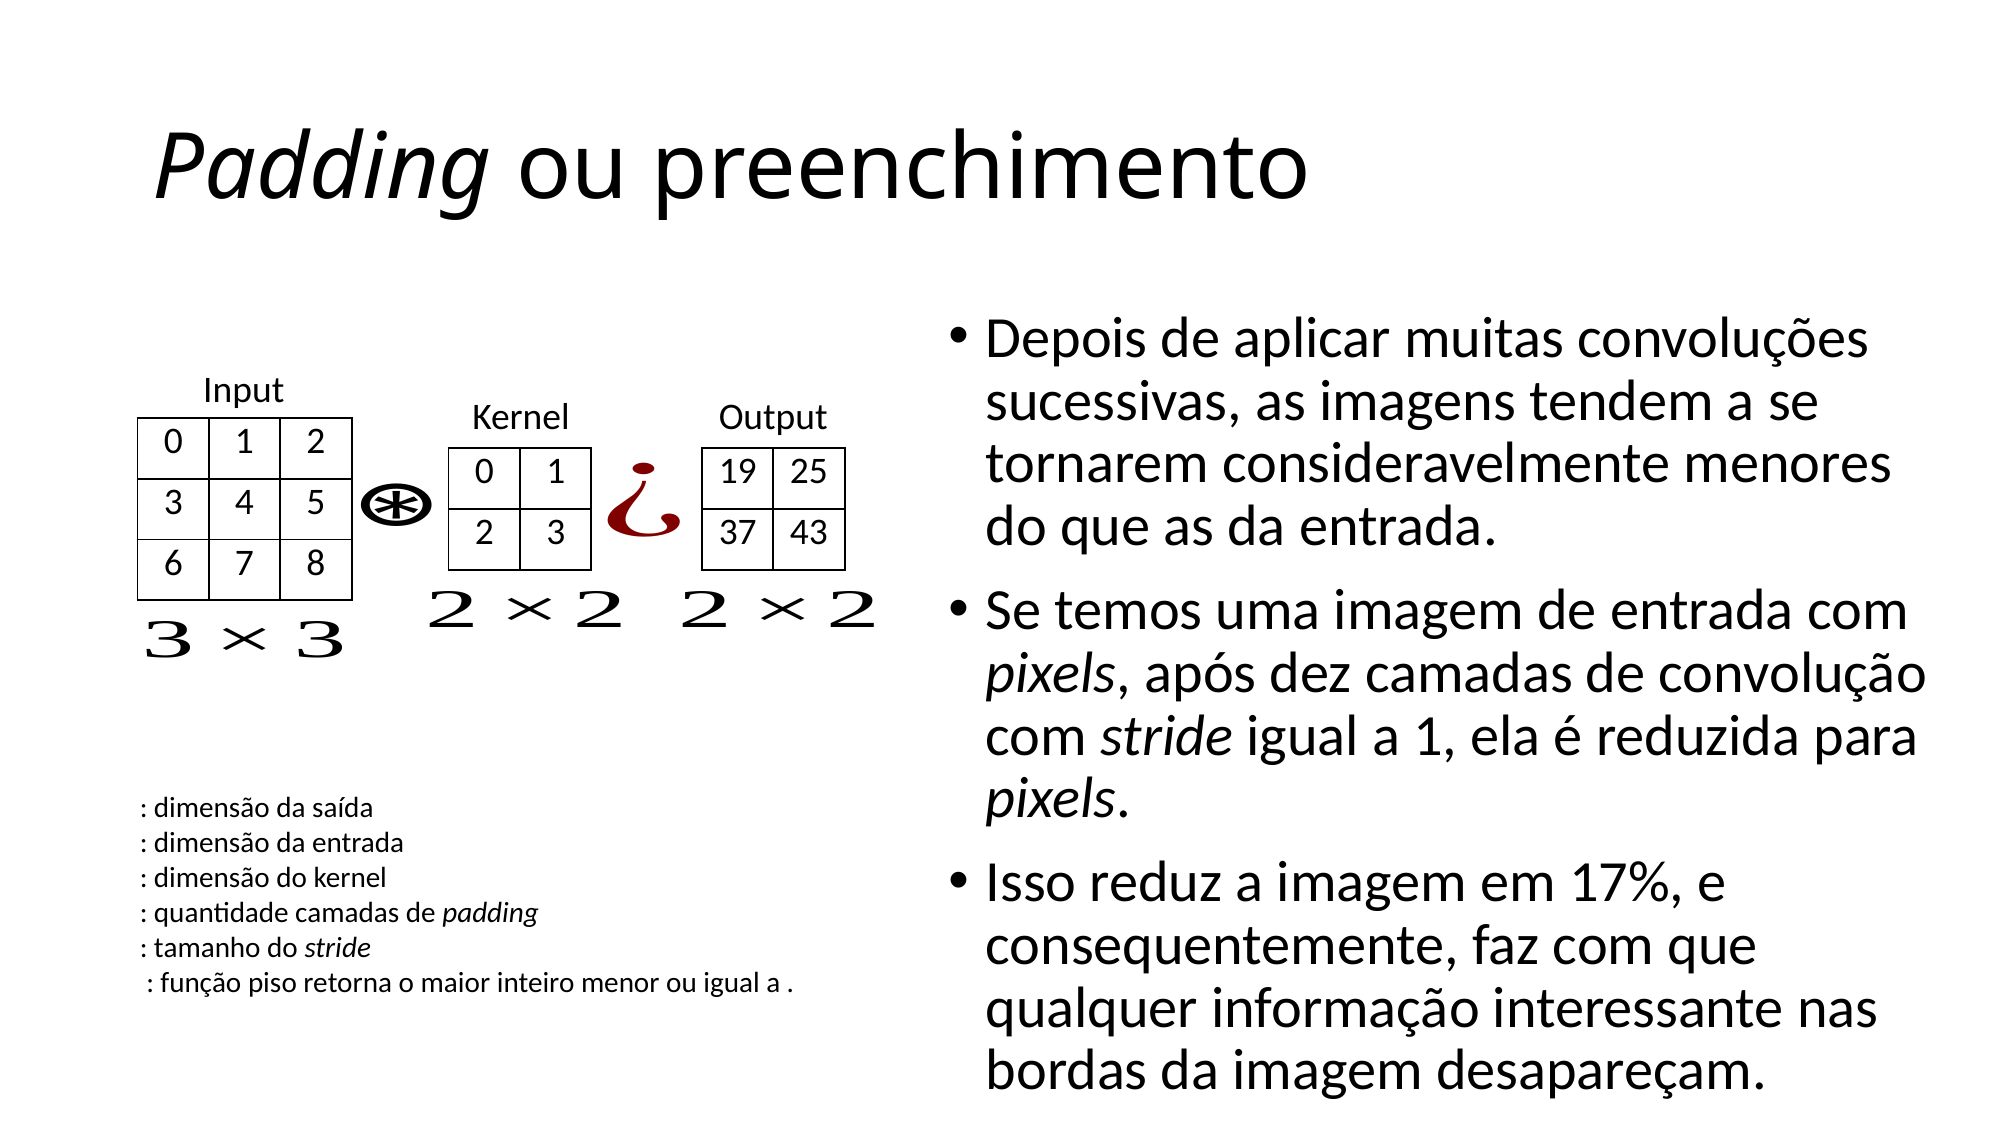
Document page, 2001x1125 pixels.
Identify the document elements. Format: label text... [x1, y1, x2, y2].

table_header 0 [449, 449, 519, 508]
table_header 19 [703, 449, 772, 508]
title Padding ou preenchimento [137, 59, 1863, 278]
table_cell 43 [774, 510, 844, 569]
table_cell 3 [521, 510, 590, 569]
text_box Input [137, 357, 350, 417]
table_header 0 [138, 419, 208, 478]
table_header 2 [281, 419, 351, 478]
text_box Kernel [450, 384, 592, 445]
table_cell 6 [138, 540, 208, 599]
table_header 25 [774, 449, 844, 508]
table_cell 2 [449, 510, 519, 569]
text_box Output [701, 384, 845, 445]
table_cell 7 [210, 540, 279, 599]
table_header 1 [521, 449, 590, 508]
table_header 1 [210, 419, 279, 478]
table_cell 37 [703, 510, 772, 569]
table_cell 8 [281, 540, 351, 599]
table_cell 3 [138, 480, 208, 539]
table_cell 5 [281, 480, 351, 539]
table_cell 4 [210, 480, 279, 539]
